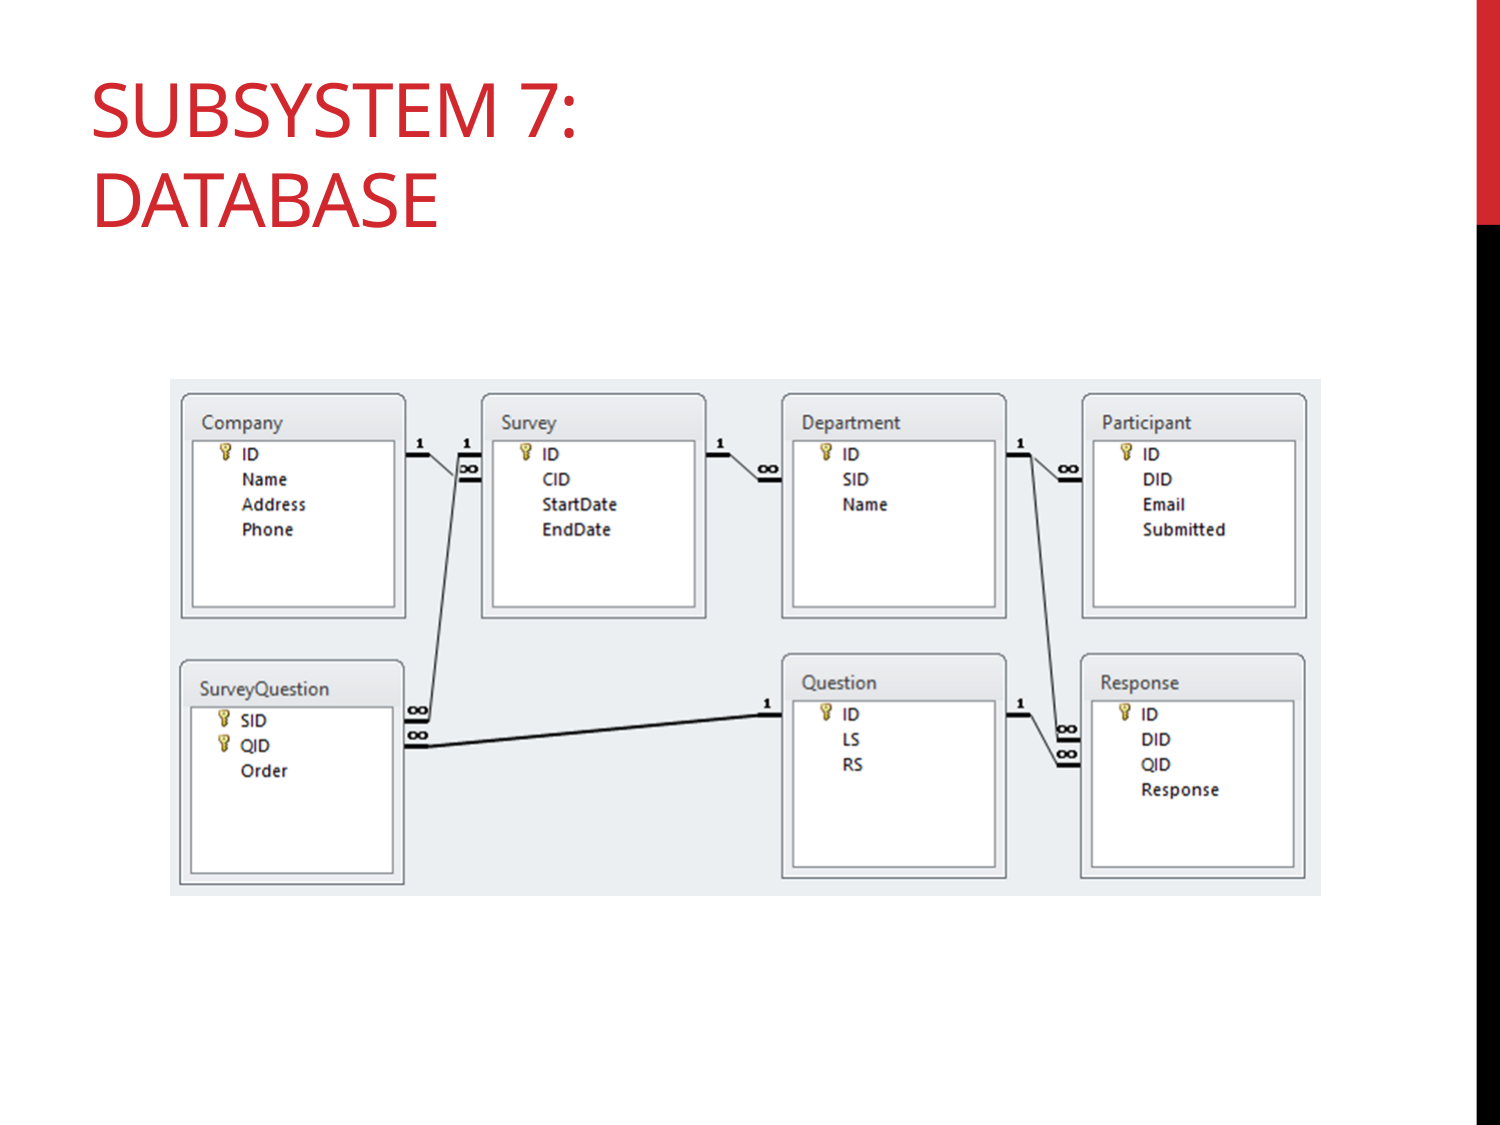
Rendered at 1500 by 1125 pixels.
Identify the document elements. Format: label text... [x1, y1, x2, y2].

picture [169, 379, 1321, 897]
title Subsystem 7: Database [75, 25, 1025, 250]
